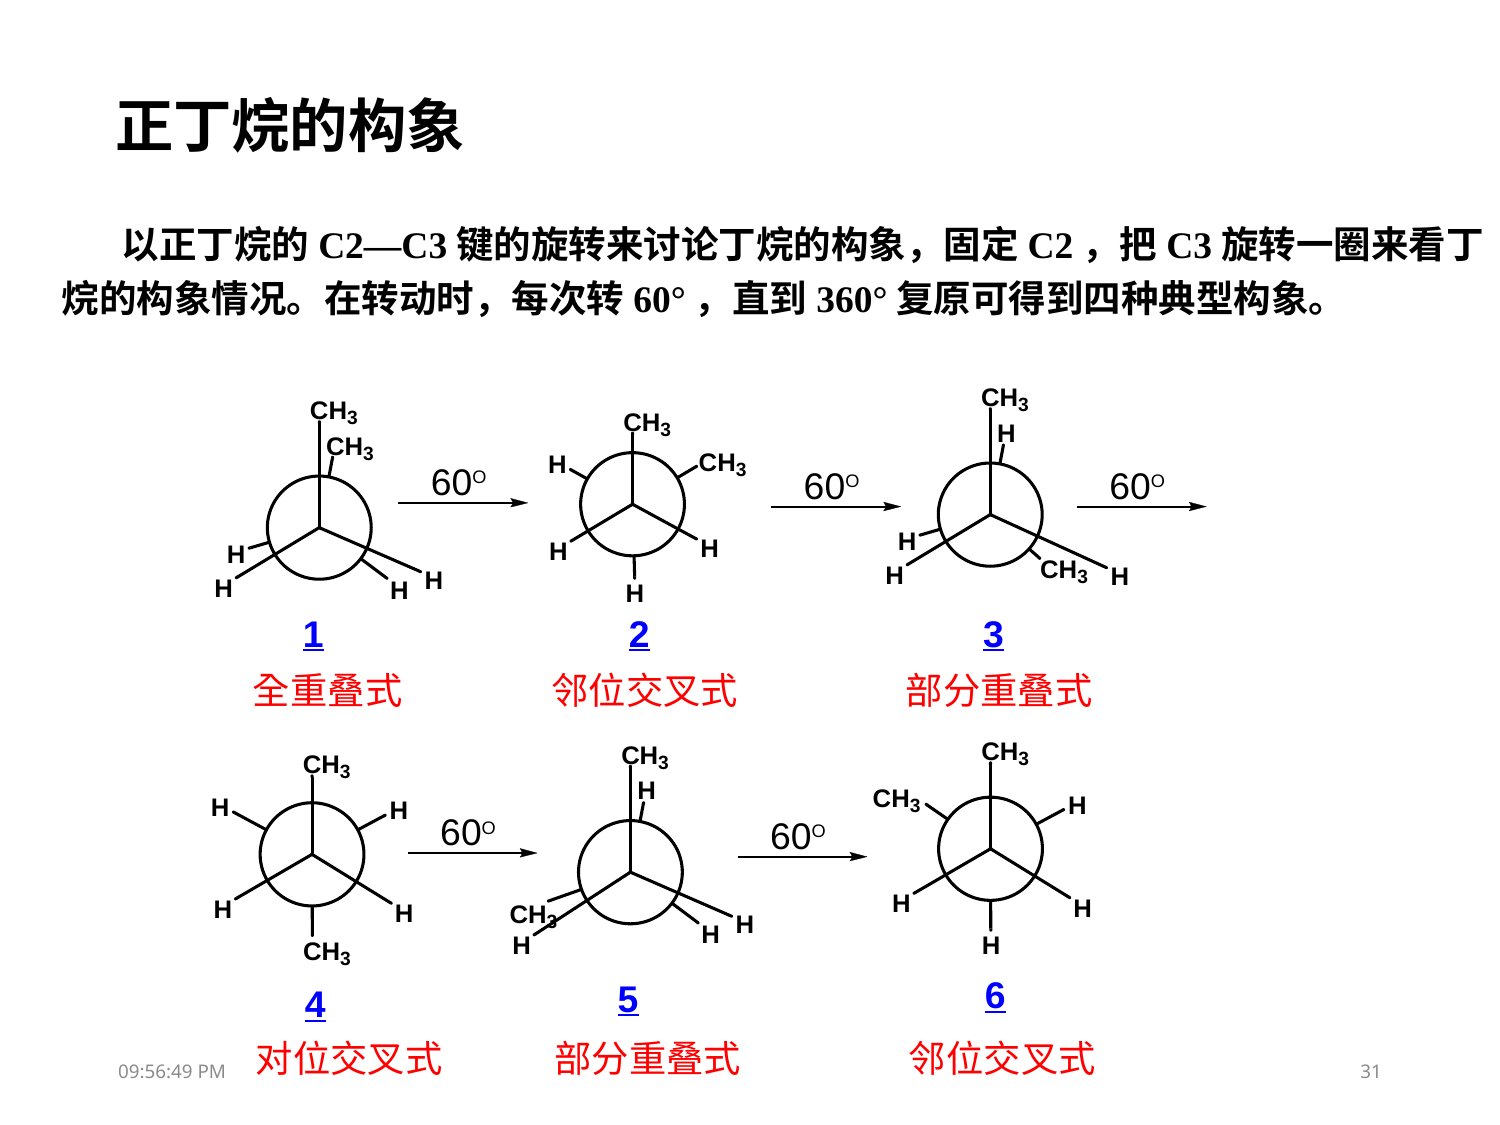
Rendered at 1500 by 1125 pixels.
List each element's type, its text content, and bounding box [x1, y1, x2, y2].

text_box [206, 385, 1211, 1085]
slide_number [103, 1042, 441, 1103]
title 正丁烷的构象 [100, 54, 1376, 203]
slide_number 31 [1059, 1042, 1397, 1103]
text_box 以正丁烷的C2—C3键的旋转来讨论丁烷的构象，固定C2，把C3旋转一圈来看丁烷的构象情况。在转动时，每次转60°，直到360°复原可得到四种典型构象。 [47, 205, 1500, 326]
